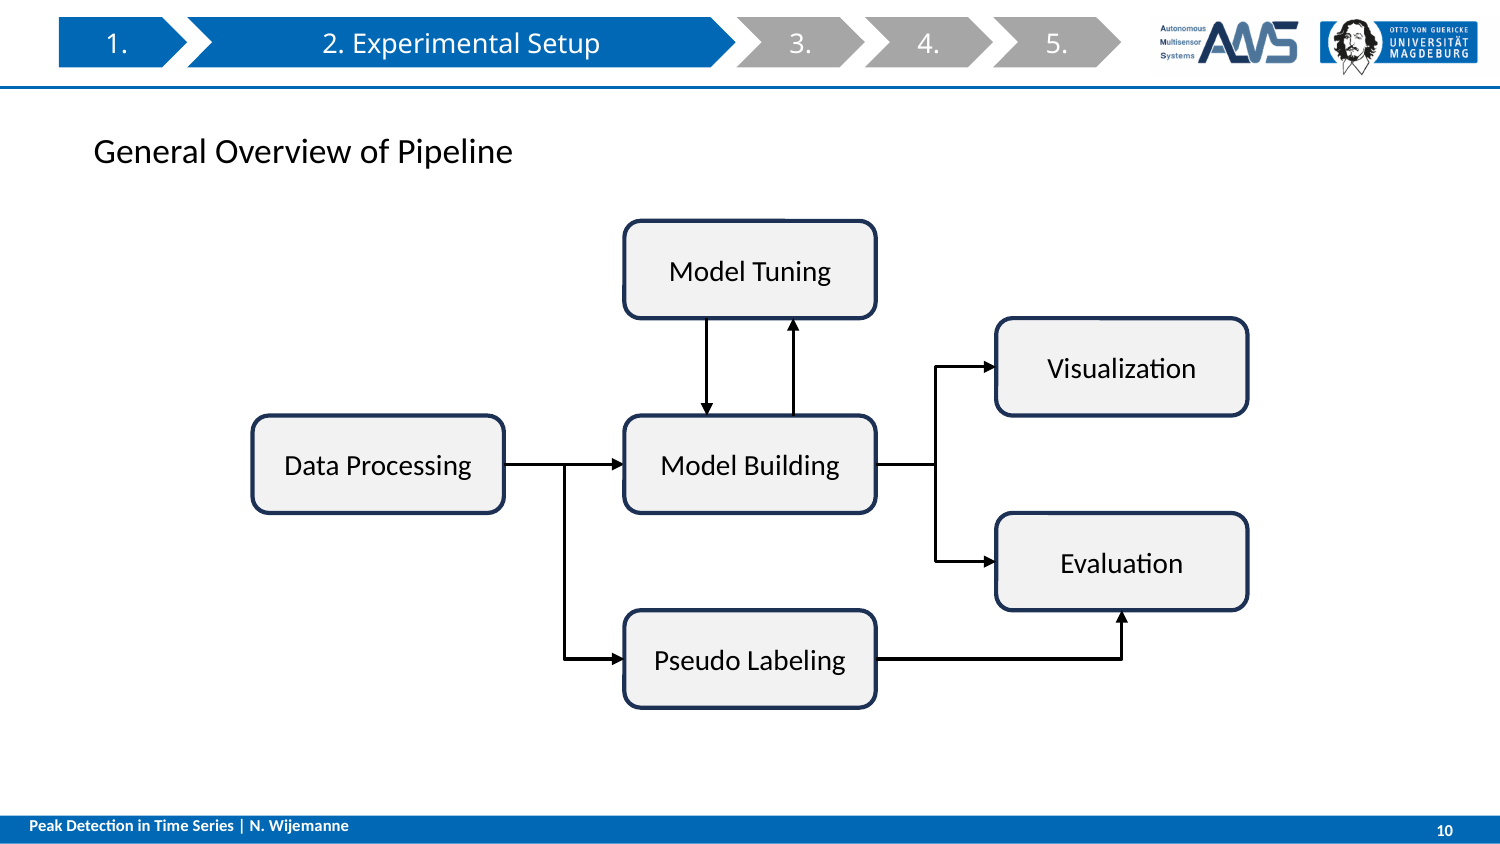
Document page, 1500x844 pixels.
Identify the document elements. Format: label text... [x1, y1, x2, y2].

text_box Peak Detection in Time Series | N. Wijemanne [14, 804, 666, 844]
text_box Pseudo Labeling [622, 608, 878, 710]
text_box Model Tuning [622, 218, 878, 321]
text_box Model Building [622, 413, 870, 516]
slide_number 10 [1312, 815, 1454, 844]
text_box Data Processing [250, 413, 506, 516]
text_box Evaluation [994, 510, 1250, 613]
text_box Visualization [994, 316, 1250, 418]
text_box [503, 463, 625, 660]
picture [1150, 16, 1500, 77]
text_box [875, 463, 997, 562]
list General Overview of Pipeline [59, 123, 1441, 721]
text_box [875, 609, 1123, 660]
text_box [58, 16, 1122, 68]
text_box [875, 366, 997, 463]
